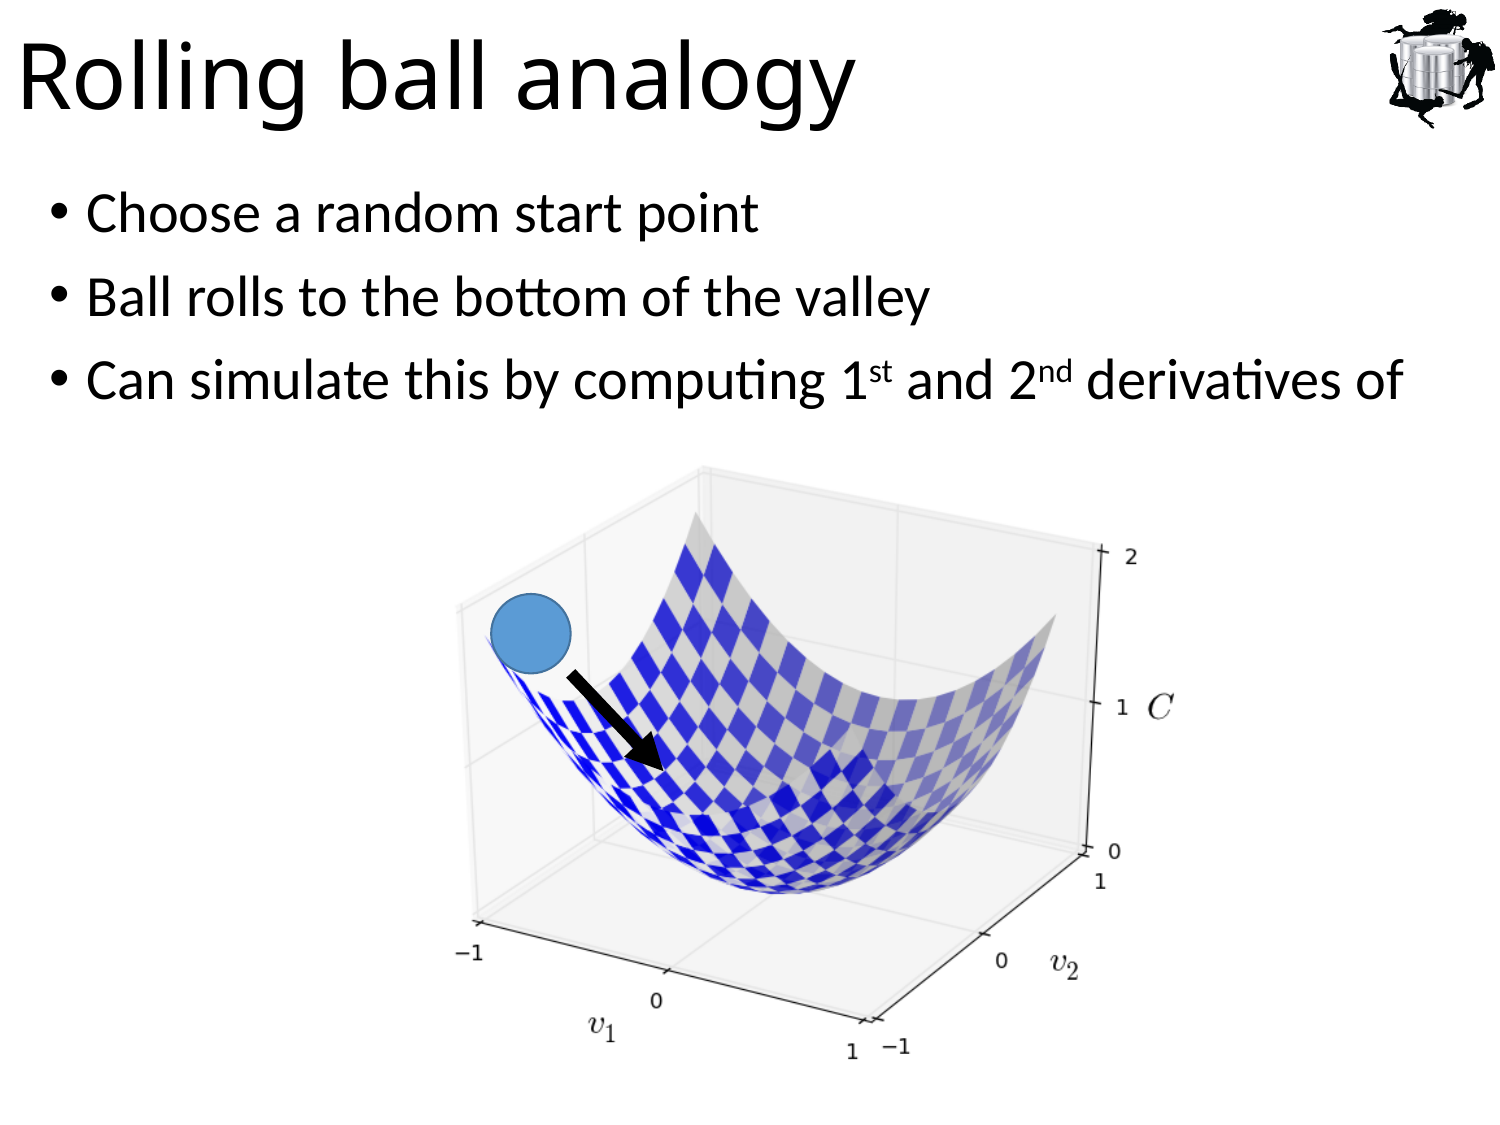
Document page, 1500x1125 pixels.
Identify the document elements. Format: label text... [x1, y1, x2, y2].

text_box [570, 673, 664, 772]
title Rolling ball analogy [0, 14, 1377, 146]
picture [1376, 5, 1498, 131]
picture [233, 453, 1202, 1071]
